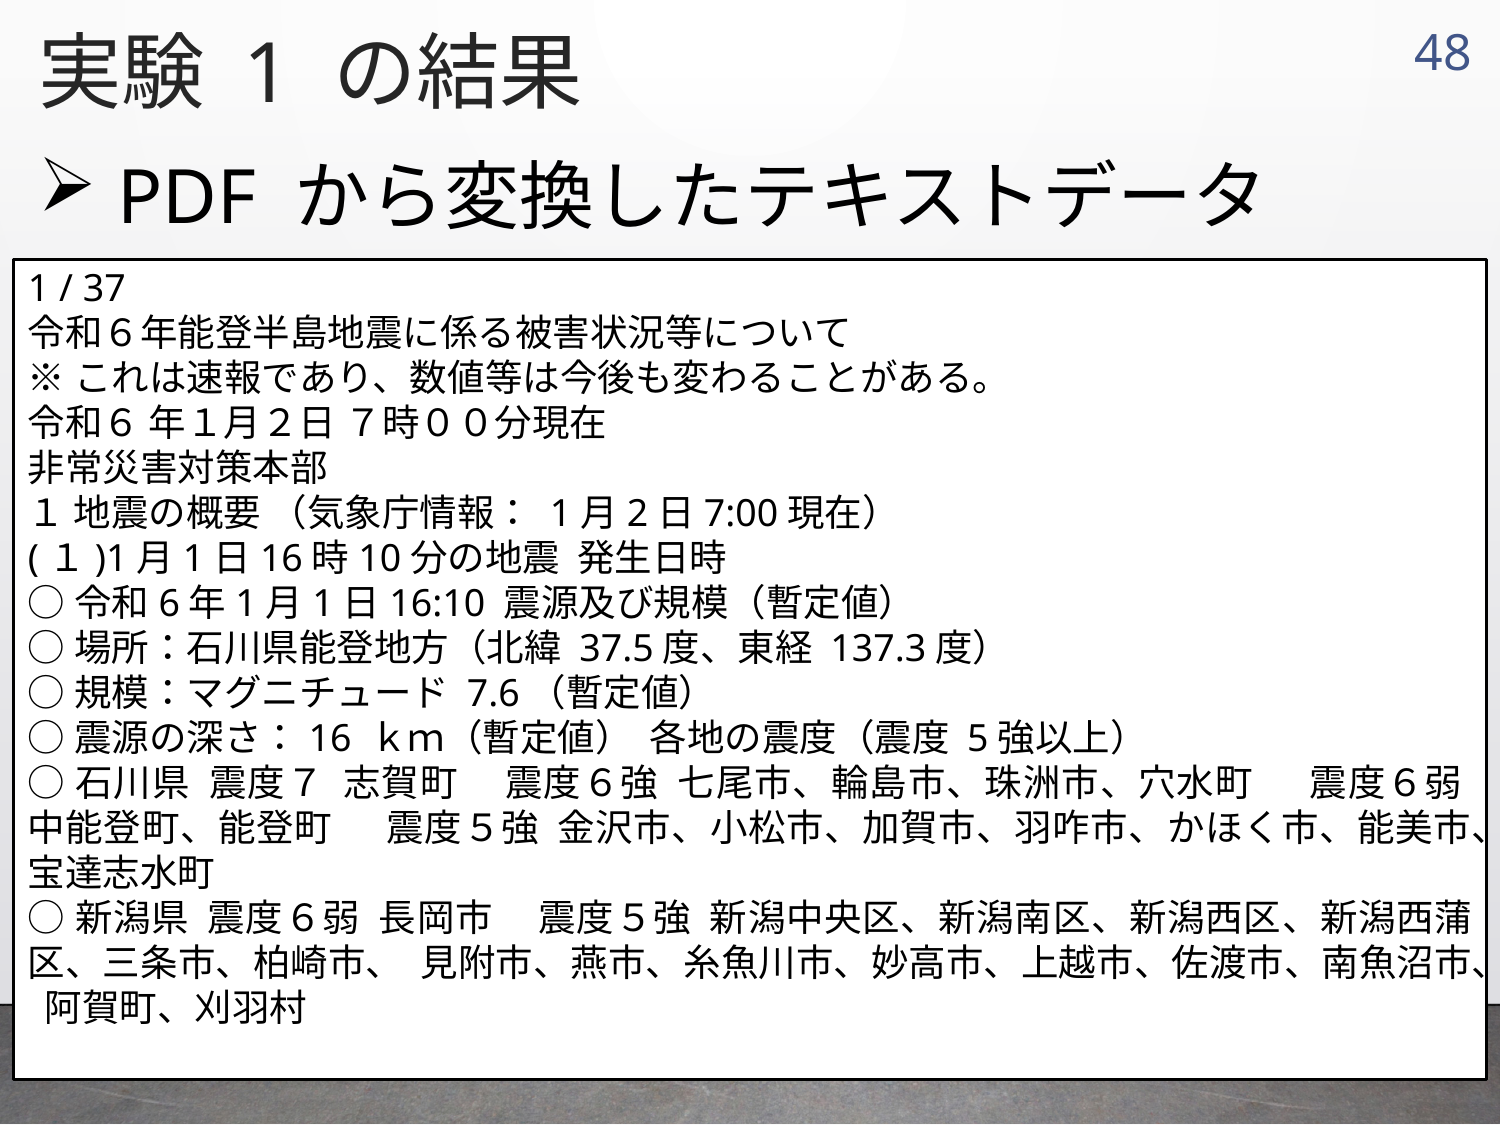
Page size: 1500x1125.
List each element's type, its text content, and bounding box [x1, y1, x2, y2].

slide_number 47 [1378, 12, 1487, 76]
text_box 実験 1 の結果 [23, 11, 1390, 140]
text_box PDF から変換したテキストデータ [23, 140, 1431, 246]
picture [0, 1004, 1500, 1124]
